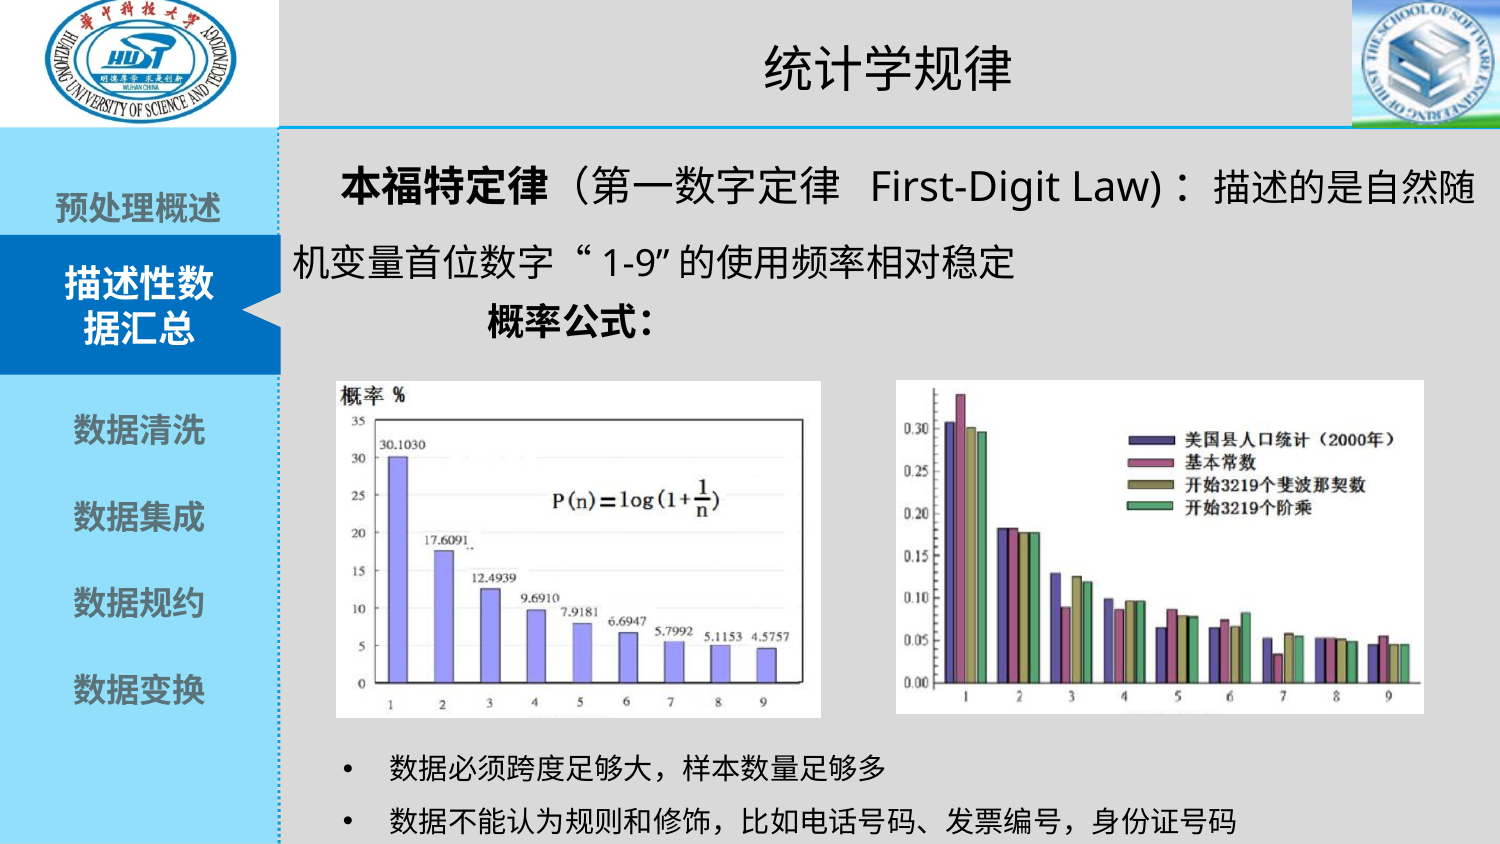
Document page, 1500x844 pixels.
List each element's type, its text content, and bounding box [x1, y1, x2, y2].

picture [896, 380, 1424, 714]
picture [38, 0, 243, 127]
text_box 数据必须跨度足够大，样本数量足够多 数据不能认为规则和修饰，比如电话号码、发票编号，身份证号码 [328, 725, 1370, 844]
picture [336, 380, 821, 718]
picture [1352, 0, 1500, 127]
